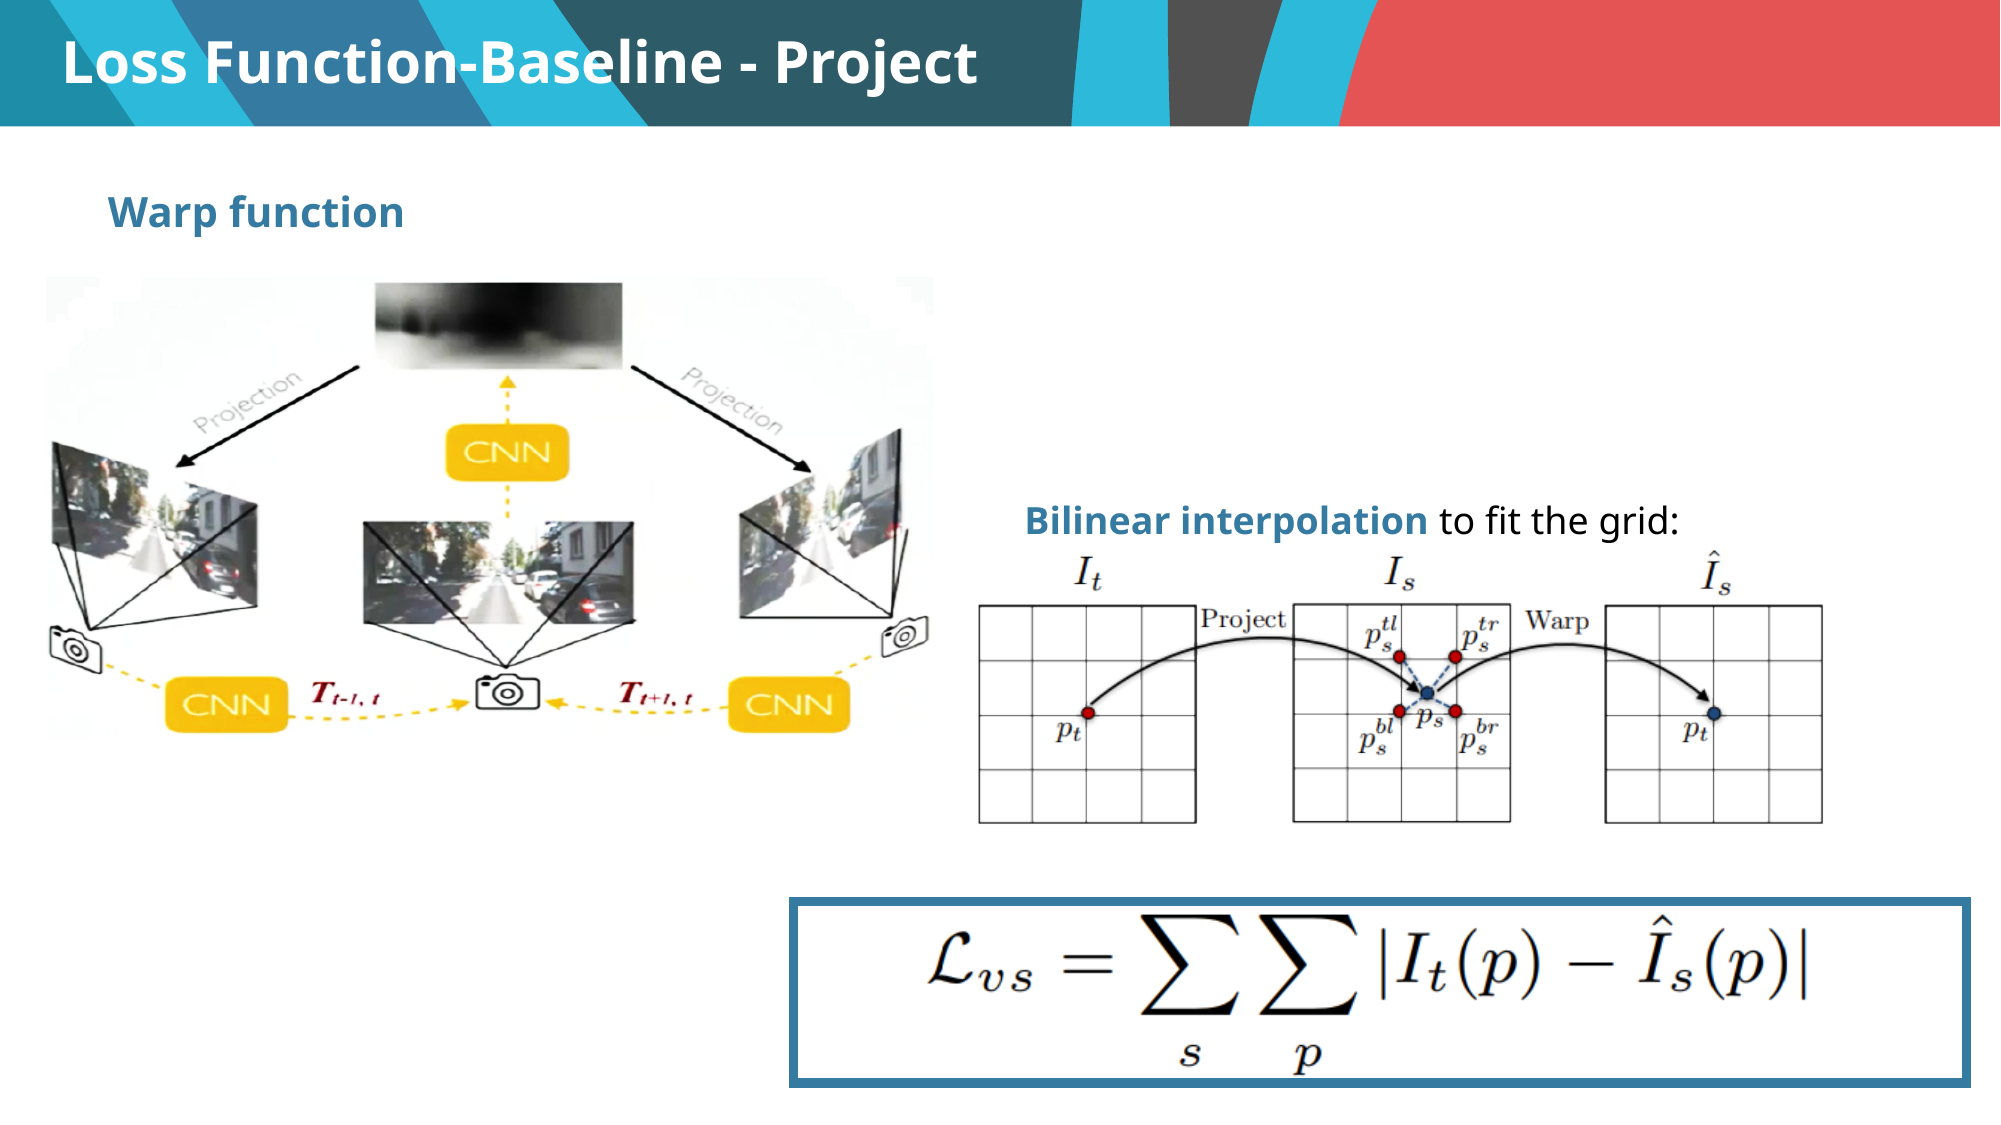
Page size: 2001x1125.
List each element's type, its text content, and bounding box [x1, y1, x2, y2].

picture [947, 550, 1886, 838]
text_box Warp function [93, 178, 444, 244]
text_box [1823, 901, 1968, 1084]
picture [898, 873, 1823, 1096]
list Loss Function-Baseline - Project [46, 16, 1319, 113]
text_box [793, 901, 898, 1084]
text_box Bilinear interpolation to fit the grid: [1009, 490, 1695, 550]
picture [46, 277, 934, 738]
